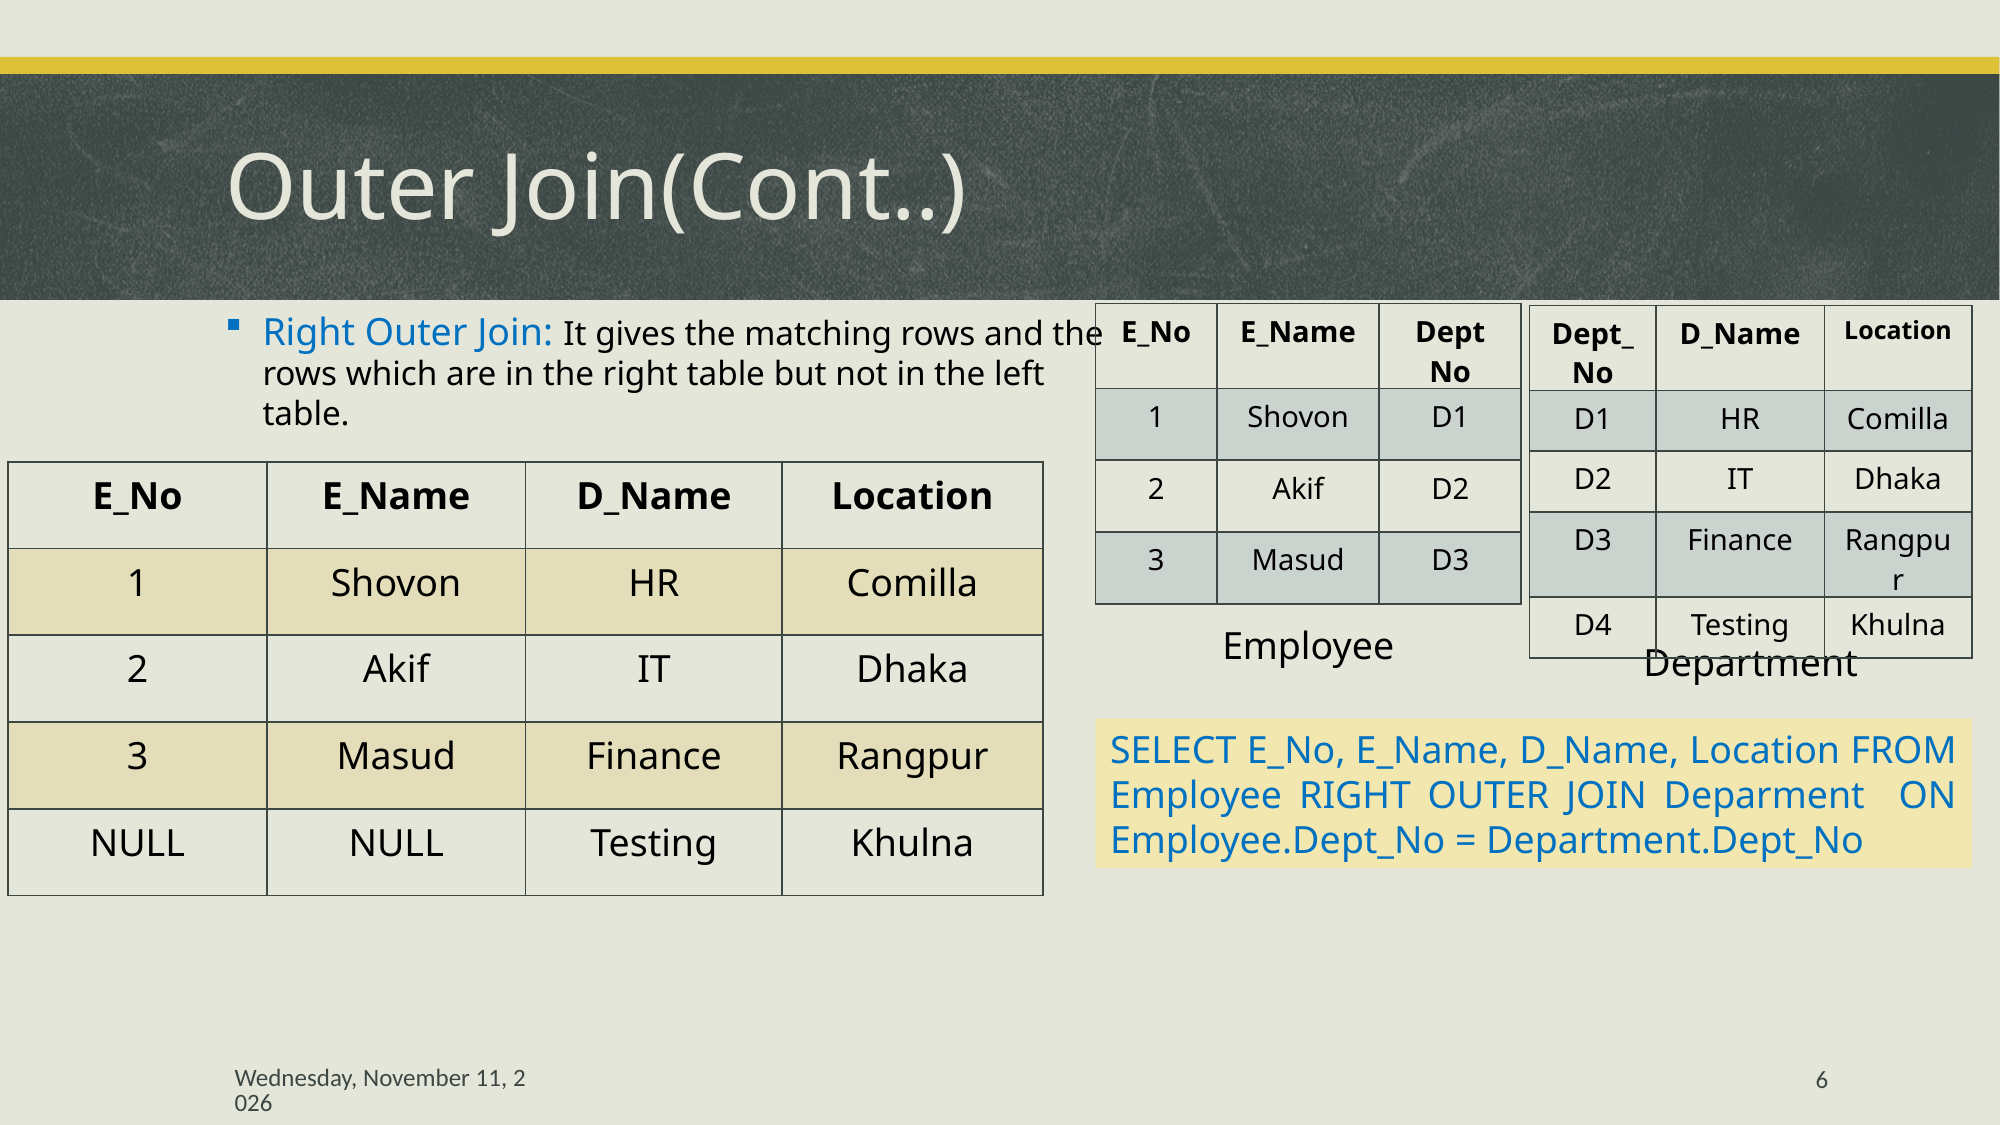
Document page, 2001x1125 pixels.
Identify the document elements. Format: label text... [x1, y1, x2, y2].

table_cell Rangpur [1825, 513, 1971, 596]
table_header E_No [1096, 304, 1216, 388]
table_header E_Name [268, 463, 525, 548]
table_cell 3 [1096, 533, 1216, 603]
table_cell Akif [1218, 461, 1378, 531]
list Right Outer Join: It gives the matching rows and the rows which are in the right table but not in the left table. [210, 299, 1790, 1061]
table_cell IT [526, 636, 781, 721]
table_cell Shovon [268, 549, 525, 634]
text_box Employee [1156, 614, 1461, 674]
table_cell Dhaka [783, 636, 1042, 721]
table_cell D2 [1530, 452, 1655, 511]
table_cell D3 [1380, 533, 1520, 603]
table_cell Dhaka [1825, 452, 1971, 511]
table_header D_Name [526, 463, 781, 548]
title Outer Join(Cont..) [210, 76, 1790, 299]
table_cell 3 [9, 723, 266, 808]
table_cell IT [1657, 452, 1824, 511]
table_cell Akif [268, 636, 525, 721]
table_cell Rangpur [783, 723, 1042, 808]
table_cell 2 [1096, 461, 1216, 531]
table_cell D1 [1530, 391, 1655, 450]
table_cell Comilla [1825, 391, 1971, 450]
table_header D_Name [1657, 306, 1824, 390]
table_cell D3 [1530, 513, 1655, 596]
table_cell Comilla [783, 549, 1042, 634]
table_cell D4 [1530, 598, 1655, 657]
table_cell Finance [526, 723, 781, 808]
text_box SELECT E_No, E_Name, D_Name, Location FROM Employee RIGHT OUTER JOIN Deparment ON Employee.Dept_No = Department.Dept_No [1095, 718, 1972, 868]
table_cell NULL [9, 810, 266, 895]
table_cell Khulna [1825, 598, 1971, 657]
table_header Dept No [1380, 304, 1520, 388]
table_header E_No [9, 463, 266, 548]
table_cell Finance [1657, 513, 1824, 596]
table_header Location [1825, 306, 1971, 390]
table_header Location [783, 463, 1042, 548]
table_cell D2 [1380, 461, 1520, 531]
table_cell Khulna [783, 810, 1042, 895]
table_cell 2 [9, 636, 266, 721]
table_cell D1 [1380, 389, 1520, 459]
table_cell HR [526, 549, 781, 634]
picture [0, 74, 2000, 300]
table_cell NULL [268, 810, 525, 895]
table_cell Shovon [1218, 389, 1378, 459]
table_header E_Name [1218, 304, 1378, 388]
table_cell 1 [1096, 389, 1216, 459]
table_cell Testing [1657, 598, 1824, 657]
slide_number 6 [1520, 1048, 1844, 1109]
table_cell Masud [268, 723, 525, 808]
text_box Department [1598, 659, 1903, 692]
table_cell HR [1657, 391, 1824, 450]
table_cell 1 [9, 549, 266, 634]
table_header Dept_No [1530, 306, 1655, 390]
table_cell Testing [526, 810, 781, 895]
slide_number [219, 1061, 544, 1107]
table_cell Masud [1218, 533, 1378, 603]
